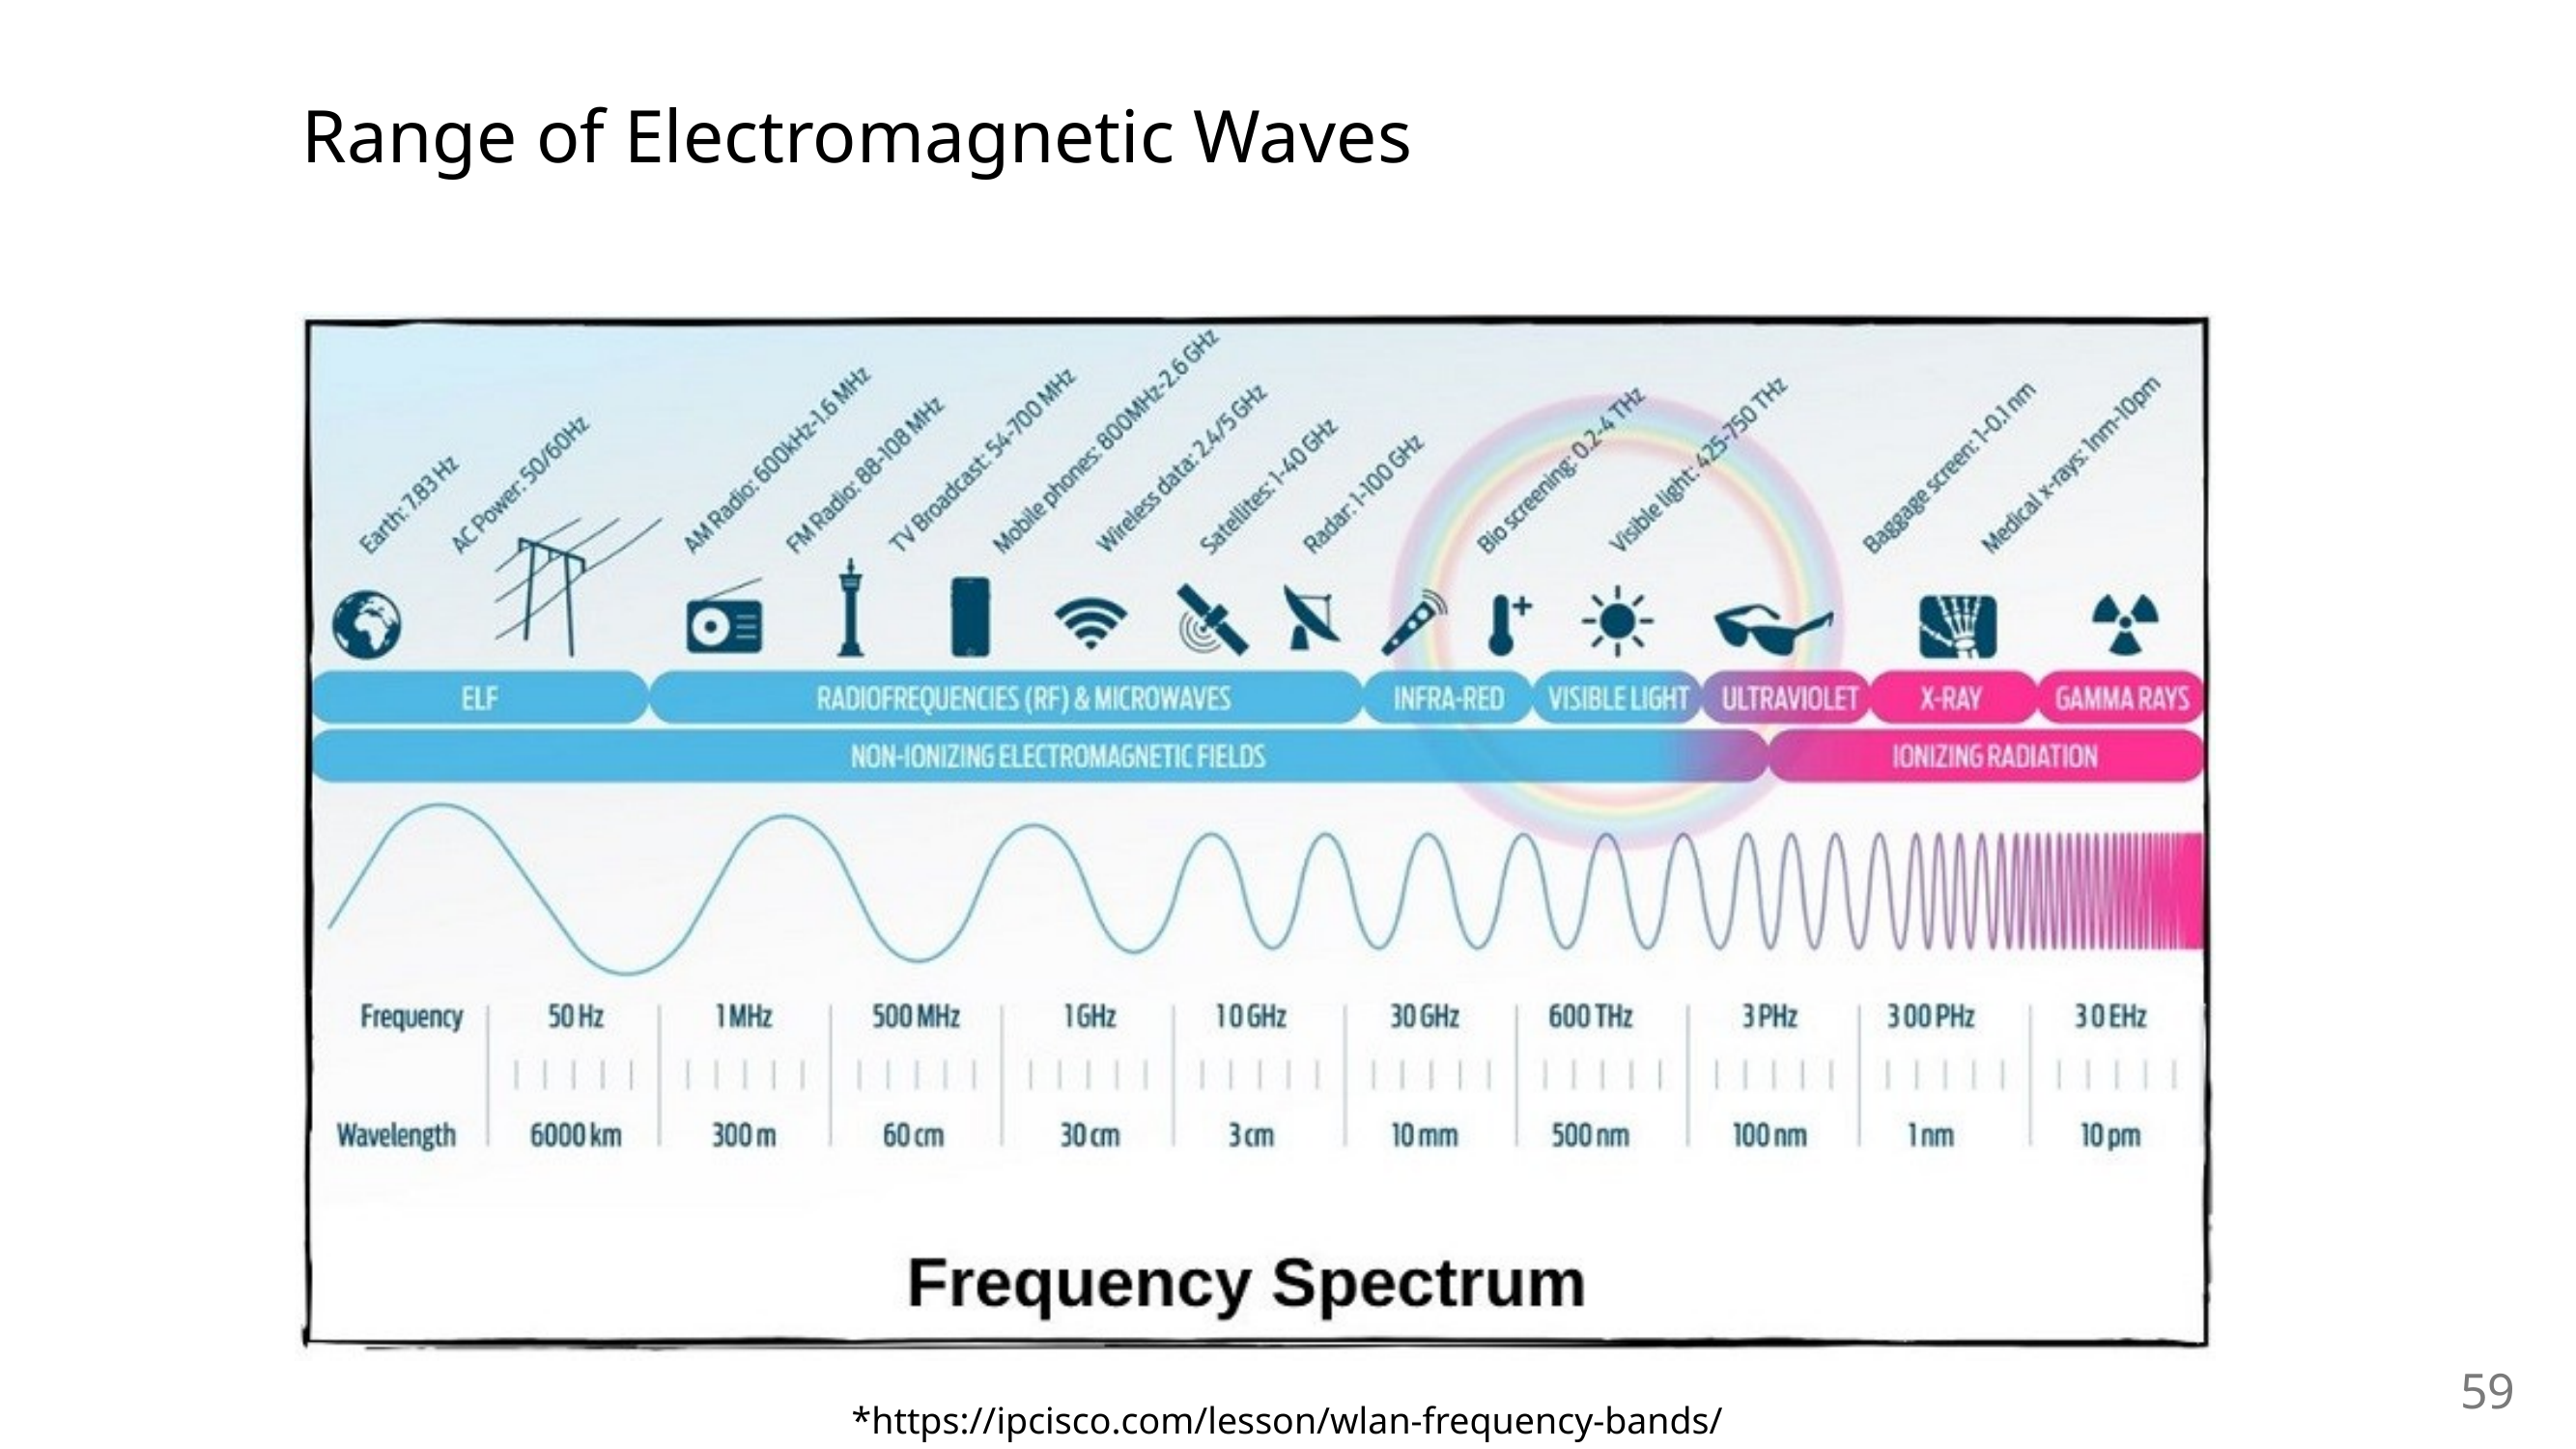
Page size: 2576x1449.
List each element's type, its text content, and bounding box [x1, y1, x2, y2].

text_box *https://ipcisco.com/lesson/wlan-frequency-bands/ [643, 1390, 1932, 1449]
slide_number 59 [2453, 1359, 2522, 1434]
picture [294, 311, 2216, 1361]
list Range of Electromagnetic Waves [250, 0, 2325, 270]
